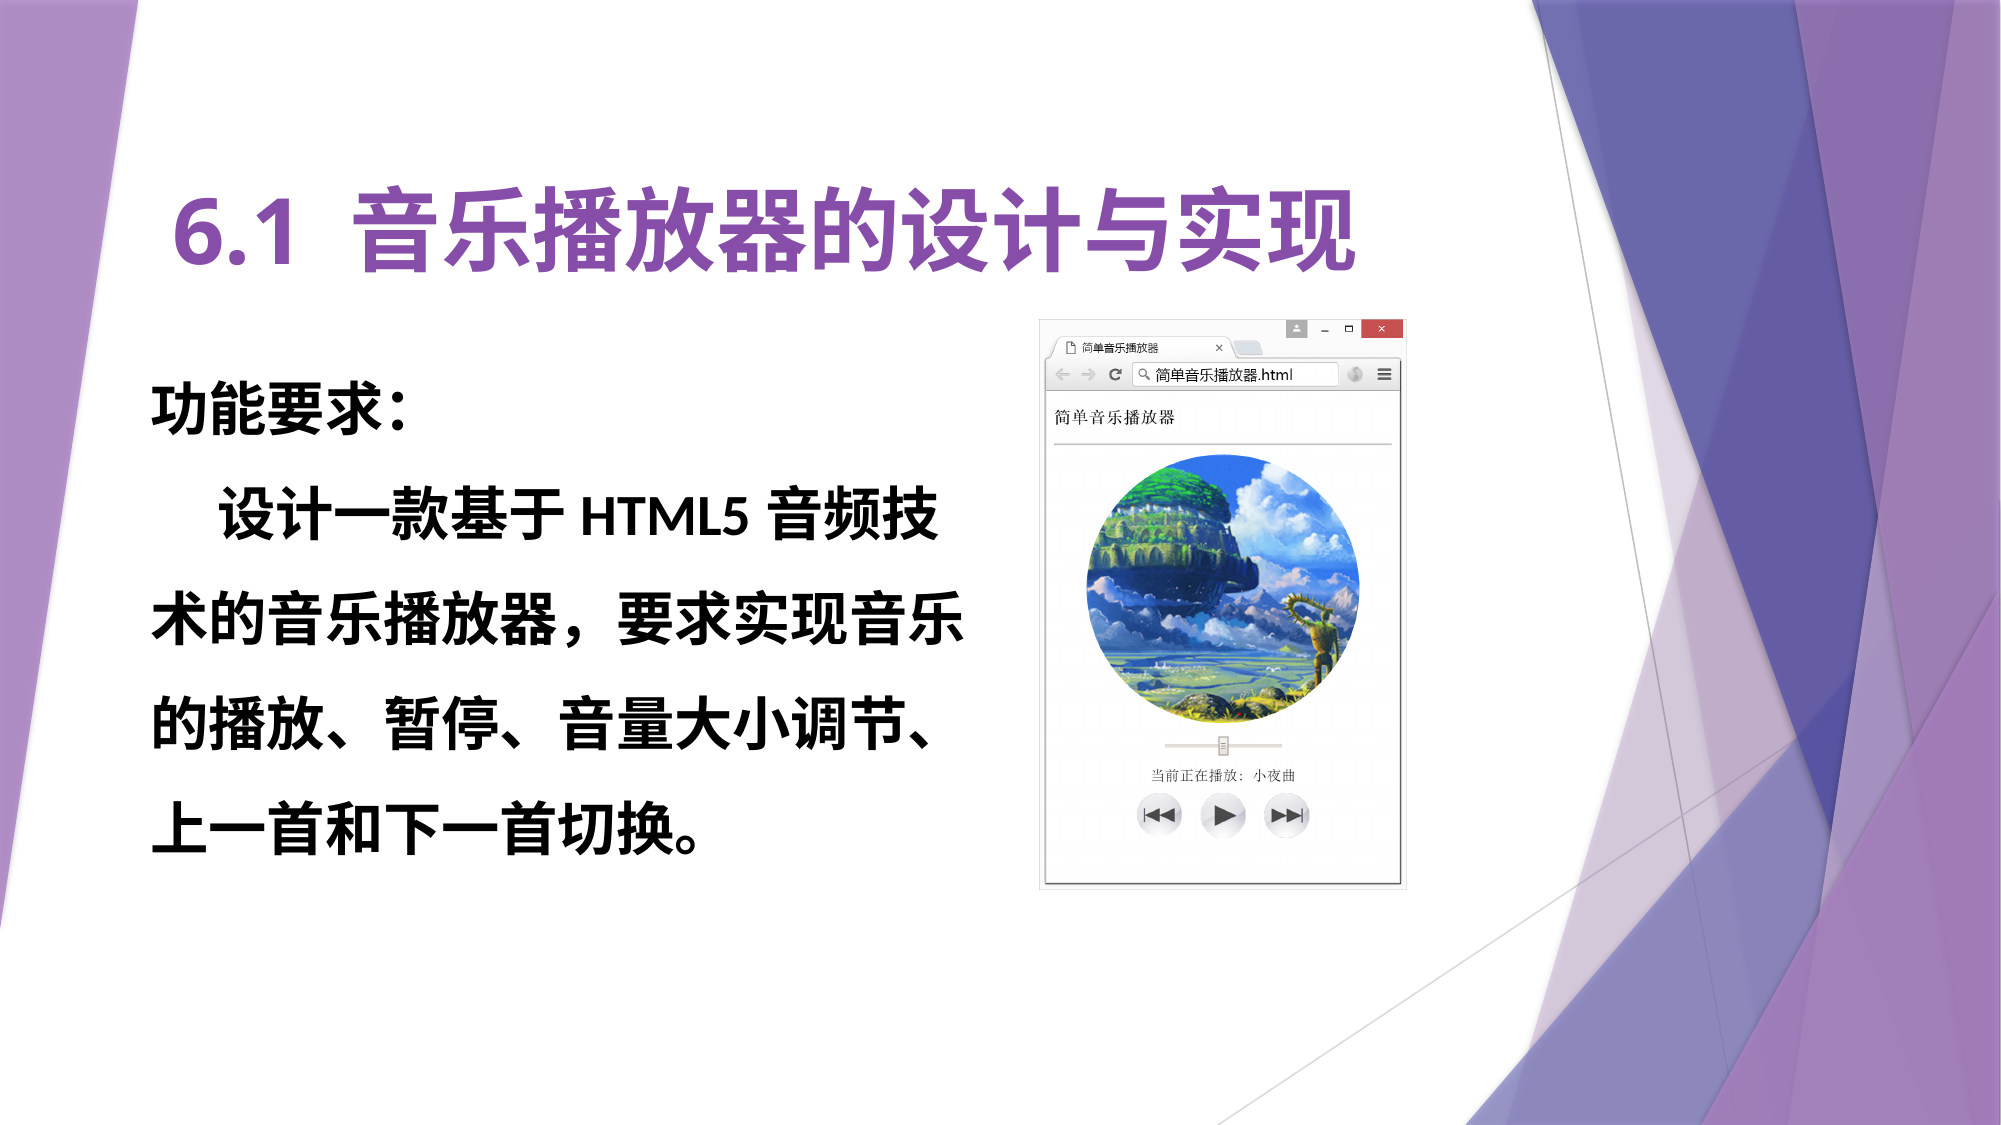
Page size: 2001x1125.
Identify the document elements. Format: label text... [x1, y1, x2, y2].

picture [1039, 319, 1408, 891]
text_box 功能要求： 设计一款基于HTML5音频技术的音乐播放器，要求实现音乐的播放、暂停、音量大小调节、上一首和下一首切换。 [135, 329, 981, 785]
title 6.1 音乐播放器的设计与实现 [157, 82, 1508, 291]
